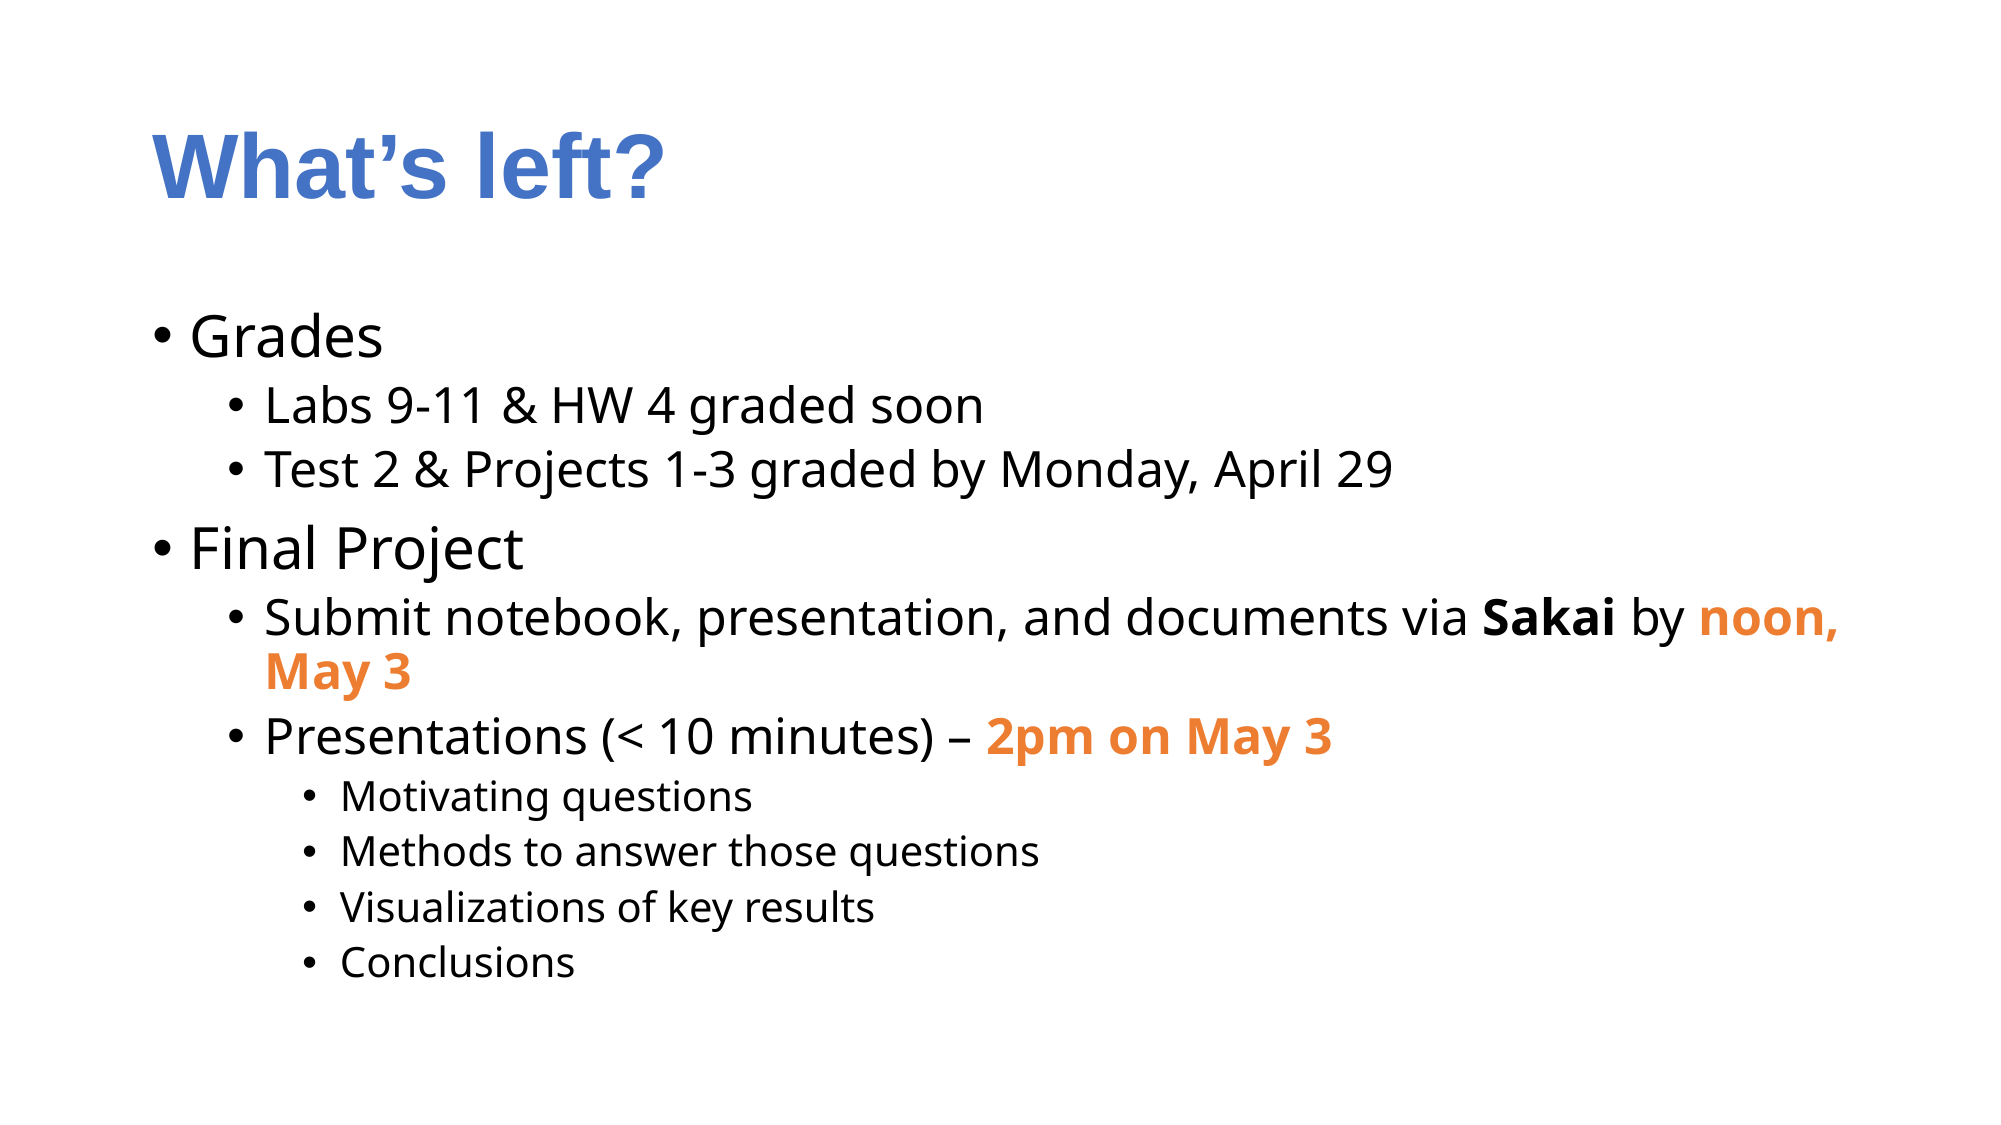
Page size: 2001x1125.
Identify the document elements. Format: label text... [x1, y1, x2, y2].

list Grades Labs 9-11 & HW 4 graded soon Test 2 & Projects 1-3 graded by Monday, April 29 Final Project Submit notebook, presentation, and documents via Sakai by noon, May 3 Presentations (< 10 minutes) – 2pm on May 3 Motivating questions Methods to answer those questions Visualizations of key results Conclusions [137, 299, 1956, 1014]
title What’s left? [137, 59, 1863, 278]
